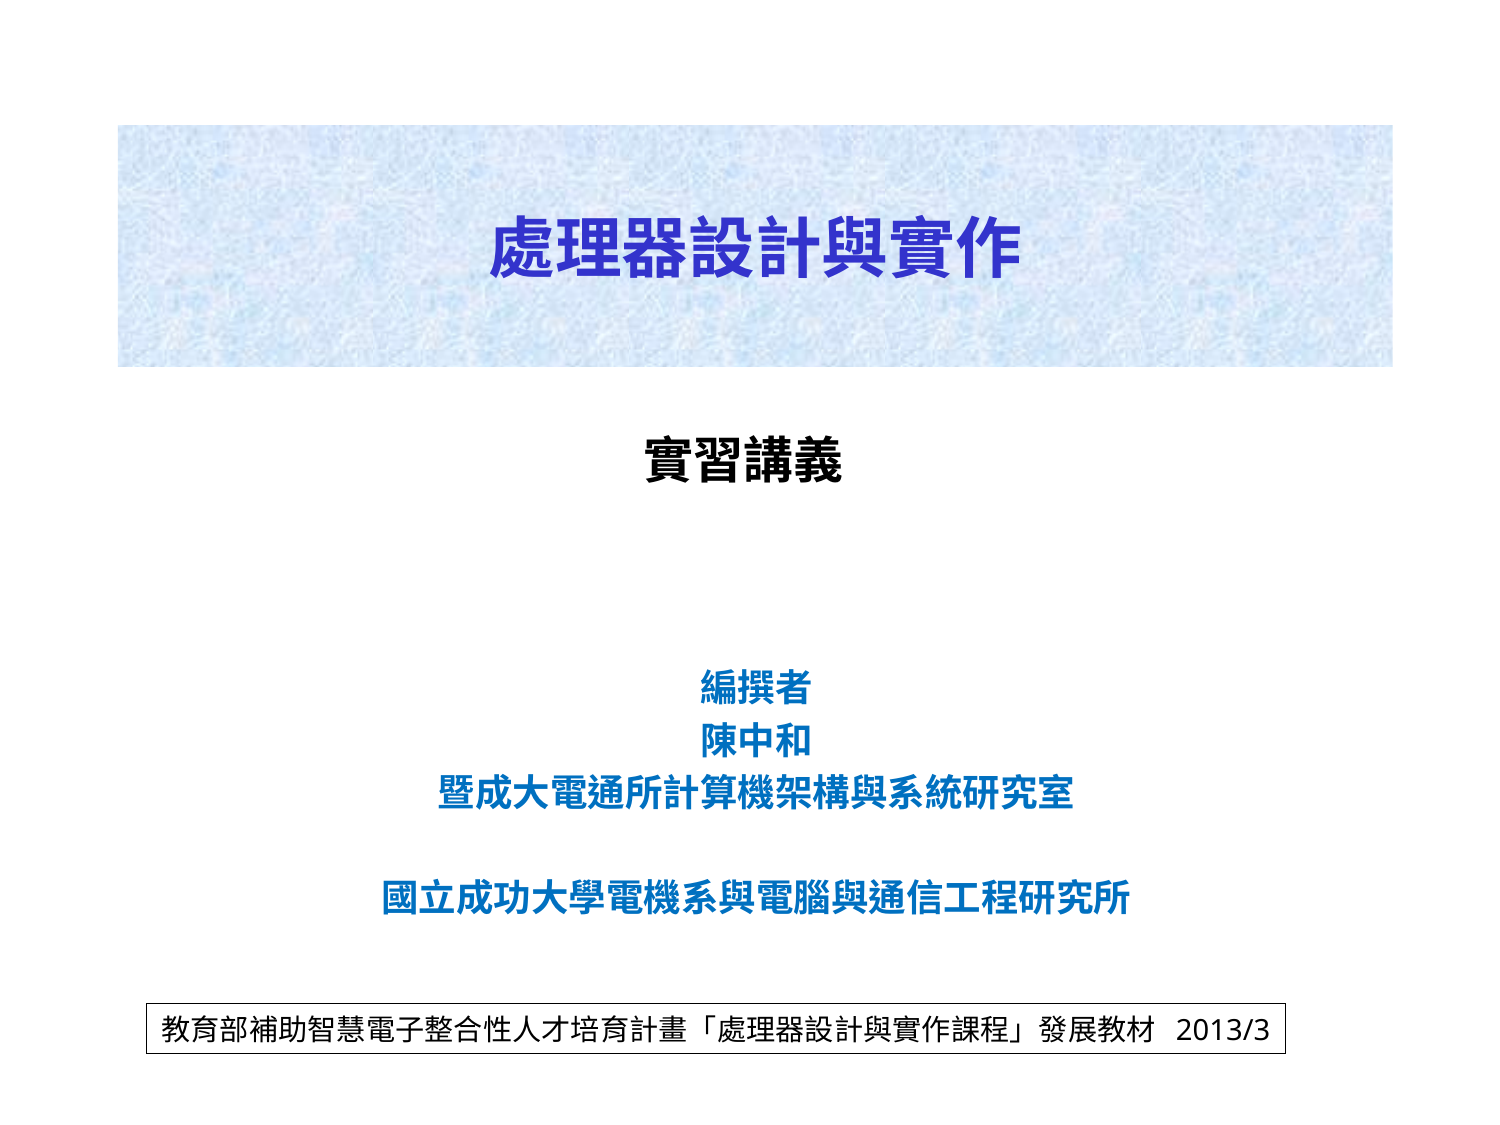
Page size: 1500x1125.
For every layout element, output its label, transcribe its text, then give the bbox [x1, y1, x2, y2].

text_box 編撰者 陳中和 暨成大電通所計算機架構與系統研究室 國立成功大學電機系與電腦與通信工程研究所 [231, 656, 1282, 827]
title 處理器設計與實作 [117, 125, 1393, 367]
text_box 教育部補助智慧電子整合性人才培育計畫「處理器設計與實作課程」發展教材 2013/3 [146, 1003, 1286, 1054]
subtitle 實習講義 [218, 420, 1269, 670]
